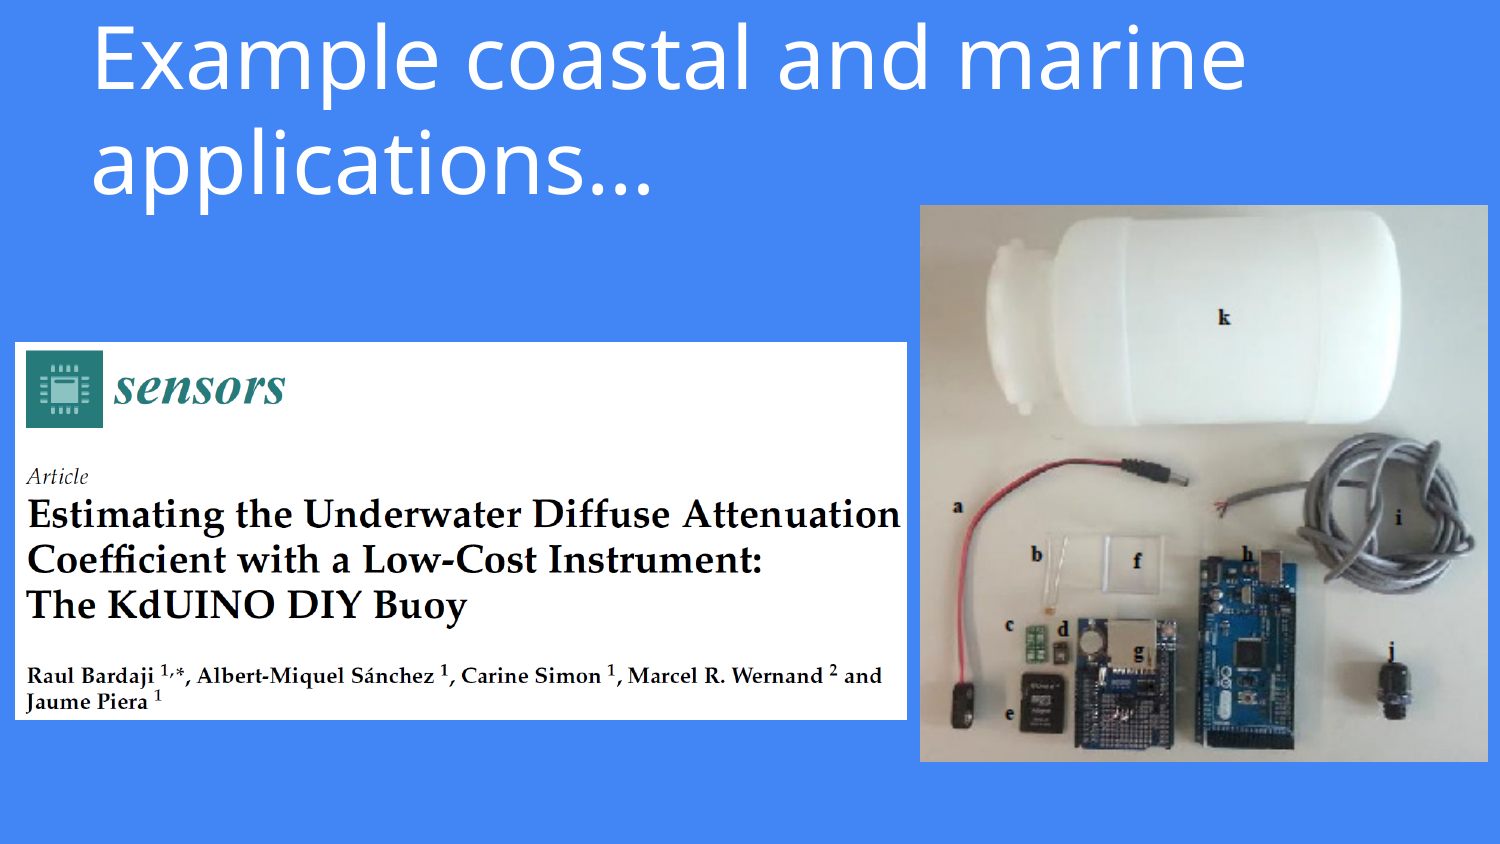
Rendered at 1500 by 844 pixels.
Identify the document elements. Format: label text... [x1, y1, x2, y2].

picture [15, 342, 908, 720]
picture [920, 205, 1488, 762]
title Example coastal and marine applications… [75, 24, 1425, 191]
